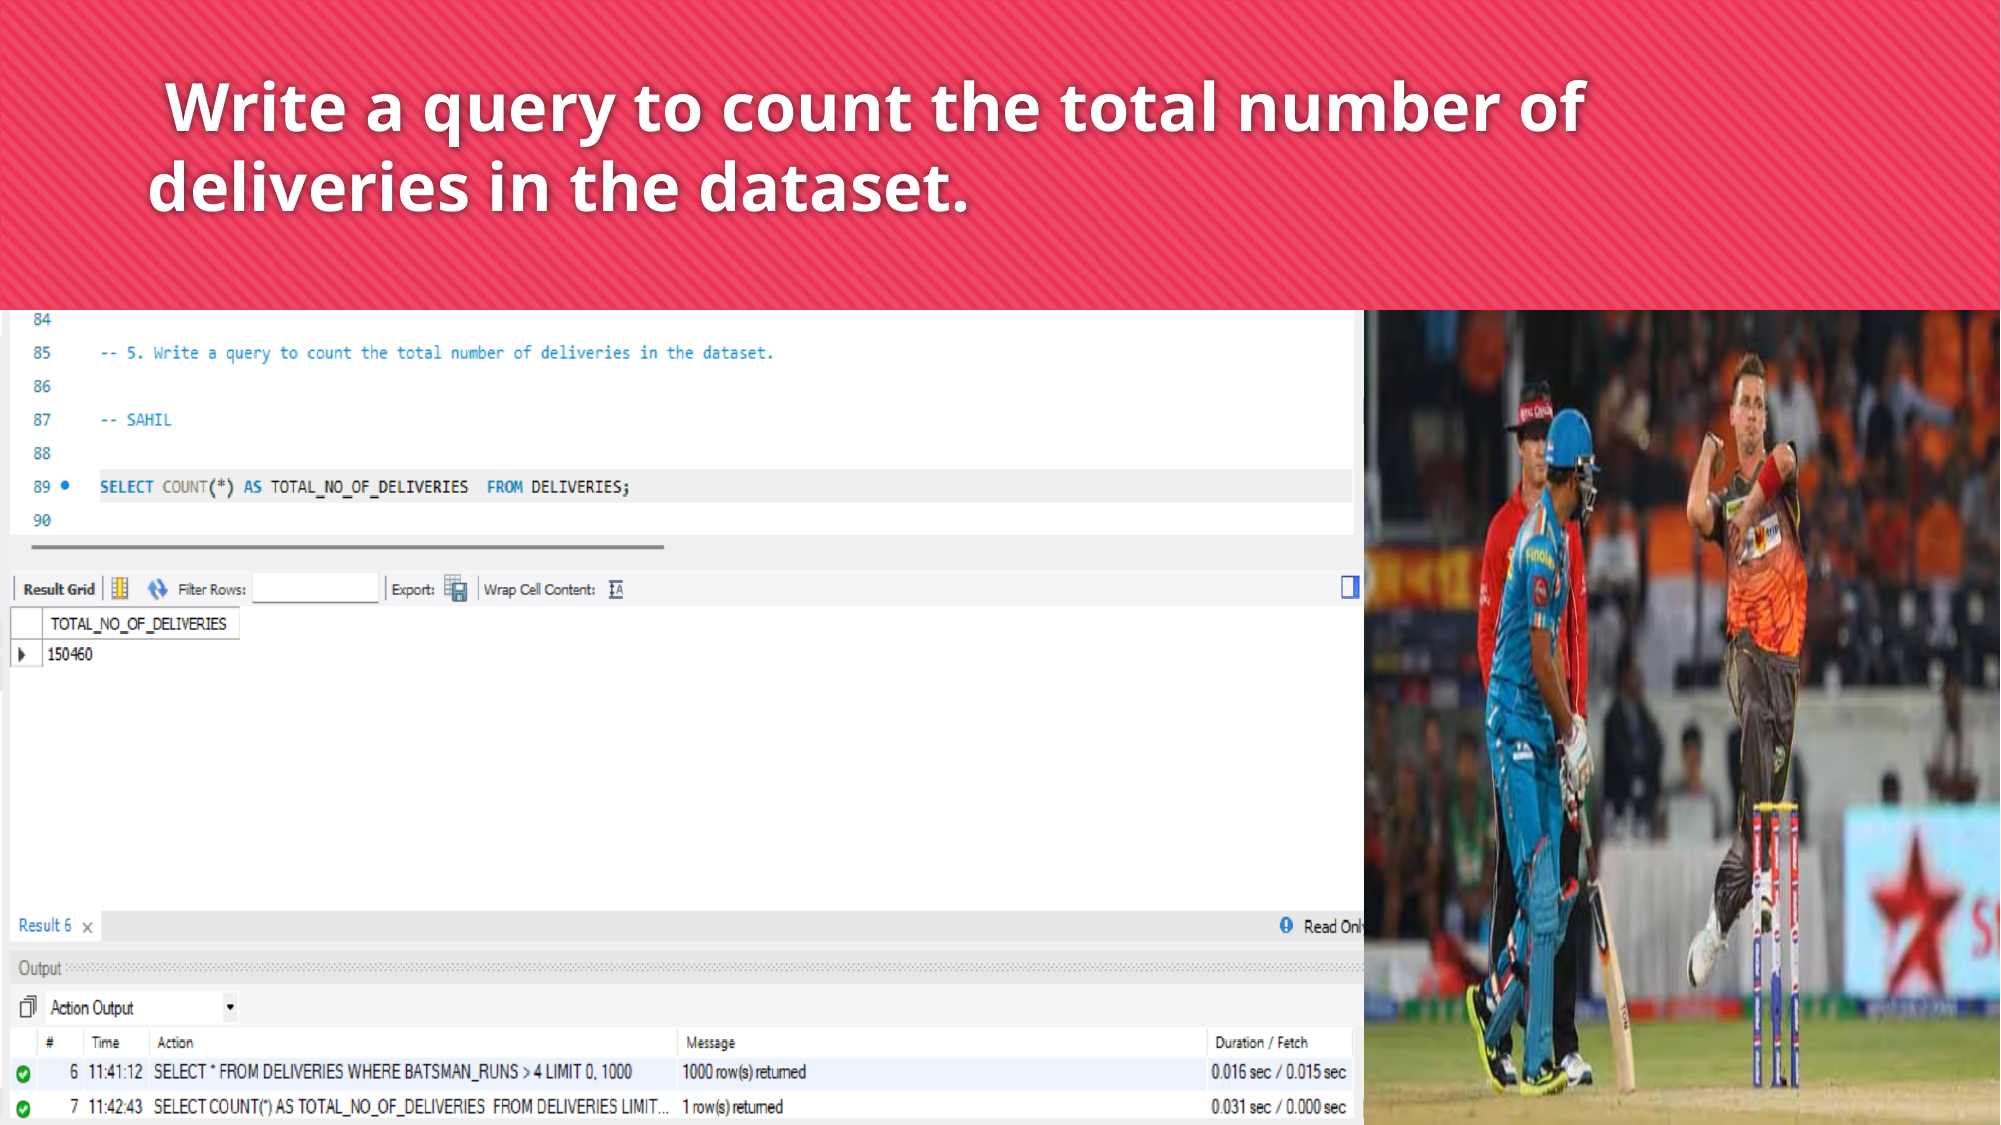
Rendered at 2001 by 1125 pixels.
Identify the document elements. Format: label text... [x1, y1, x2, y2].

title Write a query to count the total number of deliveries in the dataset. [132, 73, 1868, 233]
picture [0, 310, 2000, 1125]
